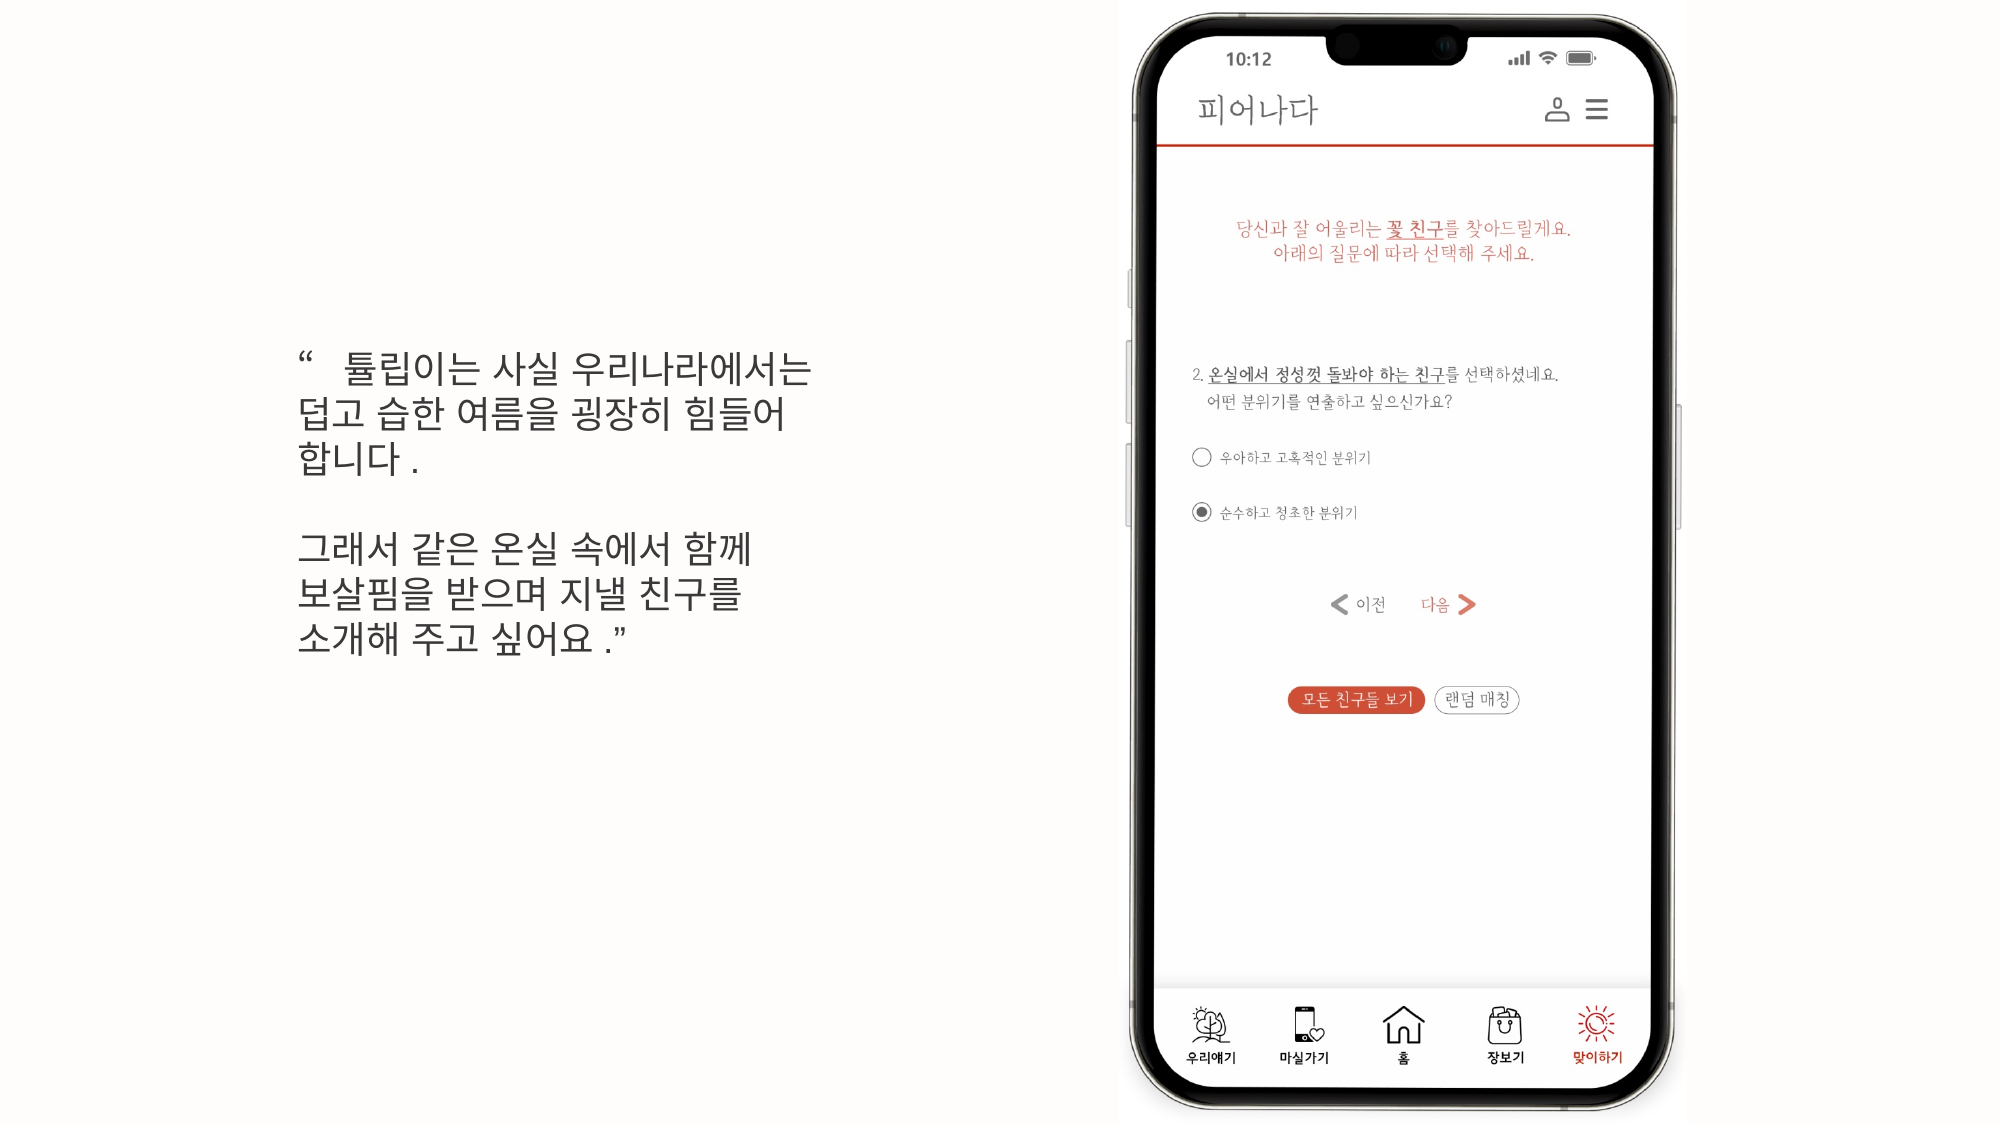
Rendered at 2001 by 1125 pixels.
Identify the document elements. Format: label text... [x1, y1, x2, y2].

picture [1119, 0, 1687, 1125]
text_box “튤립이는 사실 우리나라에서는 덥고 습한 여름을 굉장히 힘들어 합니다. 그래서 같은 온실 속에서 함께 보살핌을 받으며 지낼 친구를 소개해 주고 싶어요.” [282, 339, 854, 669]
